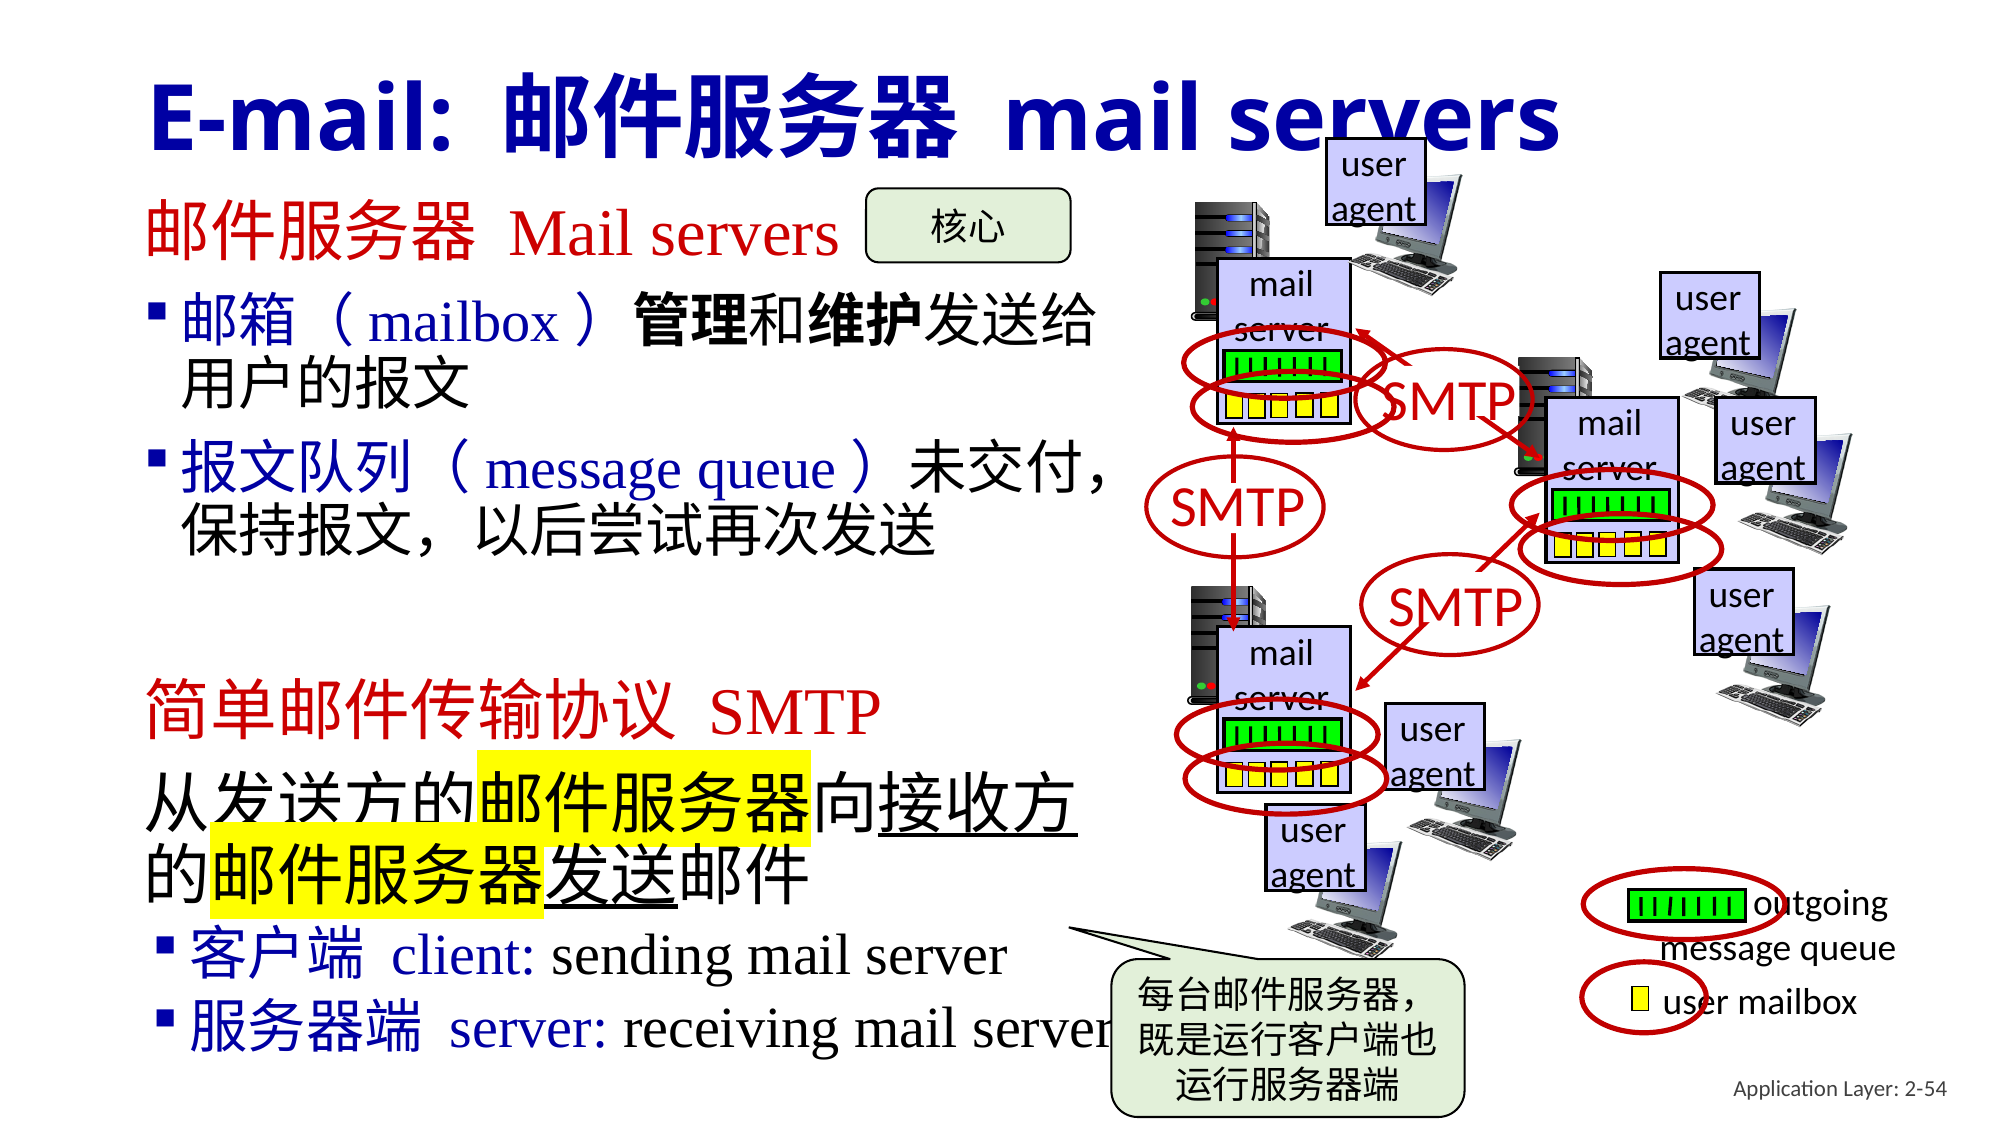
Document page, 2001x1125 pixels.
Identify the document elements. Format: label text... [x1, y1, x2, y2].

text_box 每台邮件服务器，既是运行客户端也运行服务器端 [1110, 958, 1466, 1119]
slide_number Application Layer: 2-54 [1512, 1056, 1963, 1117]
text_box 邮件服务器 Mail servers 邮箱（mailbox）管理和维护发送给用户的报文 报文队列（message queue）未交付，保持报文，以后尝试再次发送 简单邮件传输协议 SMTP 从发送方的邮件服务器向接收方的邮件服务器发送邮件 客户端 client: sending mail server 服务器端 server: receiving mail server [107, 190, 1138, 954]
title E-mail: 邮件服务器 mail servers [131, 47, 1856, 195]
text_box 核心 [864, 187, 1072, 264]
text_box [1176, 327, 1785, 940]
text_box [1722, 870, 1914, 1031]
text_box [1154, 131, 1857, 972]
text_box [1146, 348, 1539, 655]
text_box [1184, 371, 1722, 1033]
text_box 每台邮件服务器，既是运行客户端也运行服务器端 [1068, 926, 1154, 956]
